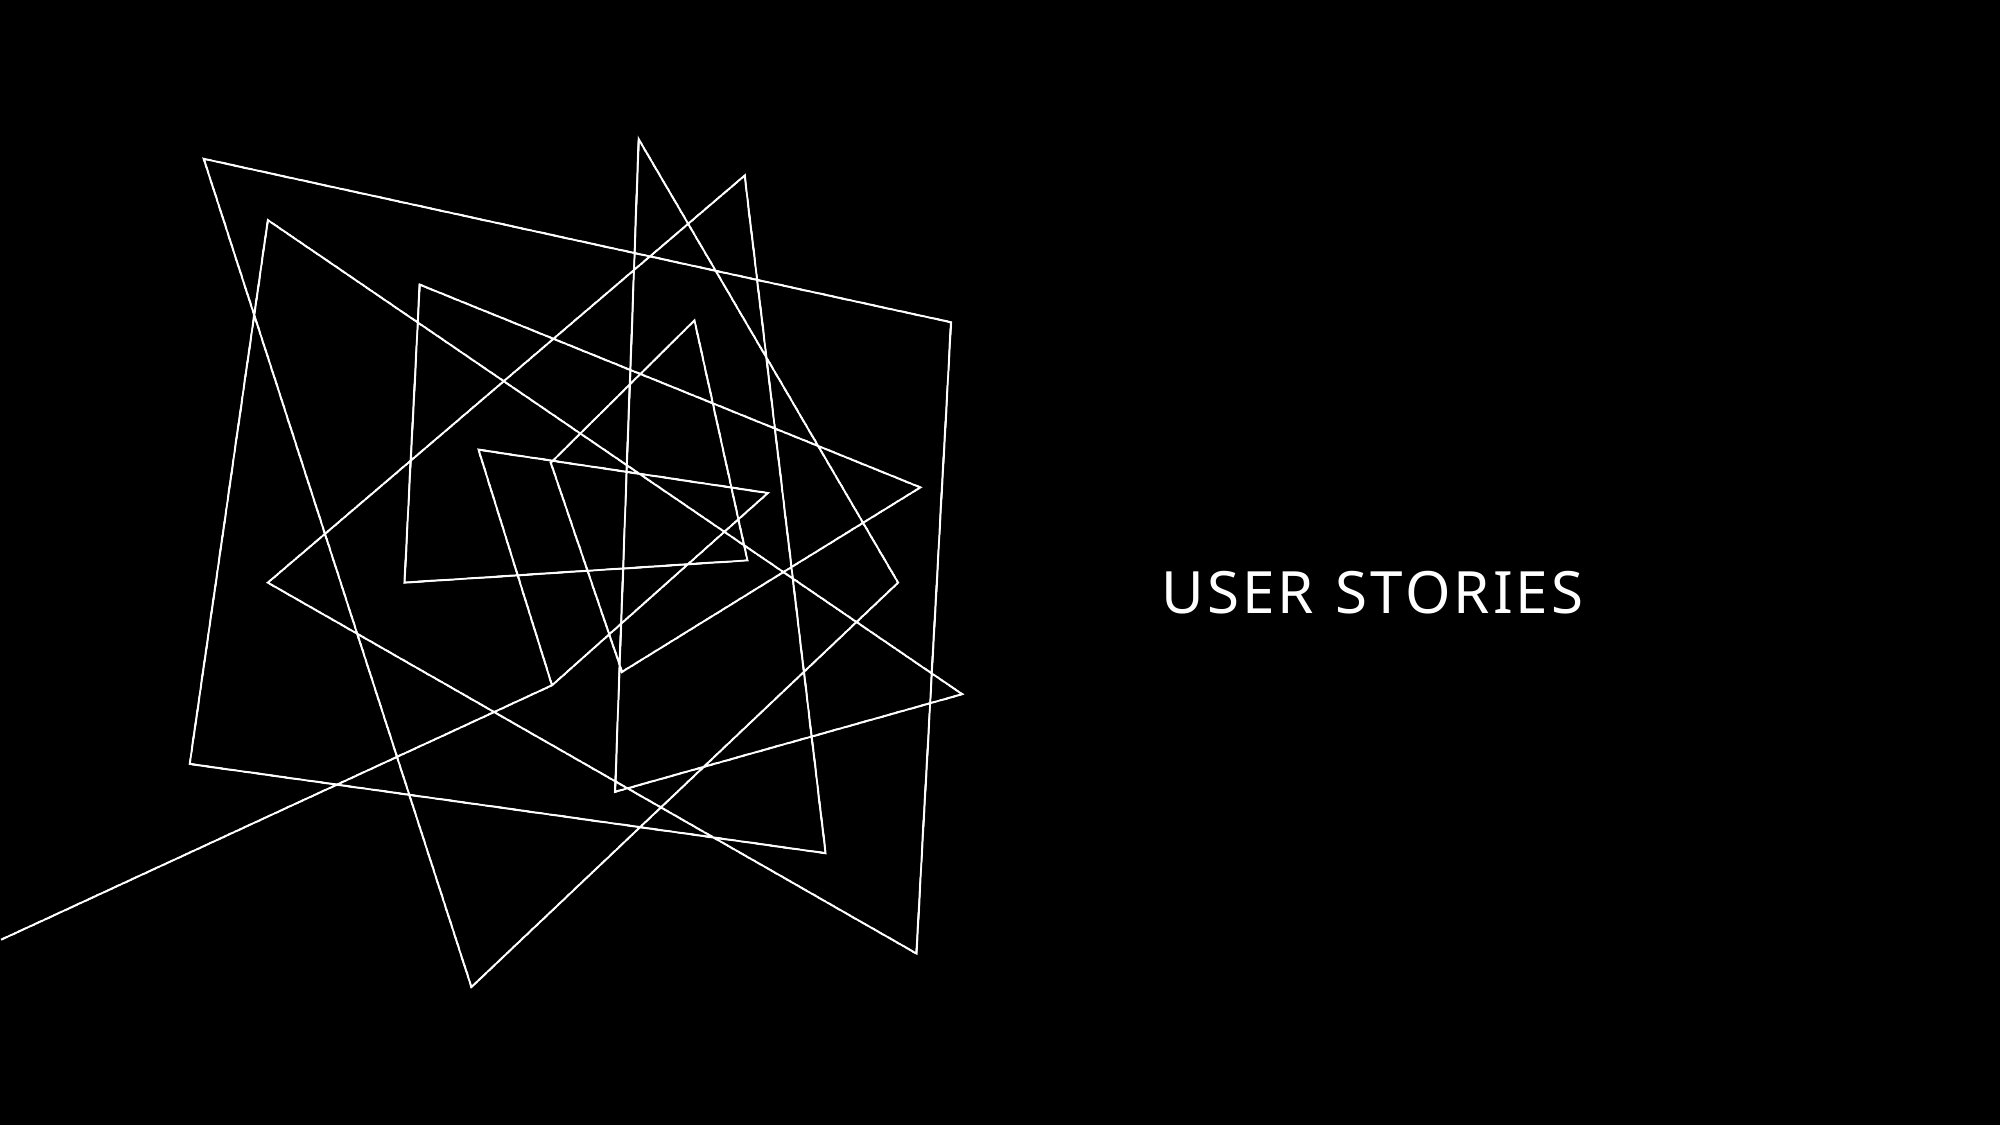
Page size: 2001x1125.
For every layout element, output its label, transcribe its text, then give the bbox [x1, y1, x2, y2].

picture [0, 135, 965, 989]
title USER STORIES [1146, 352, 1890, 634]
